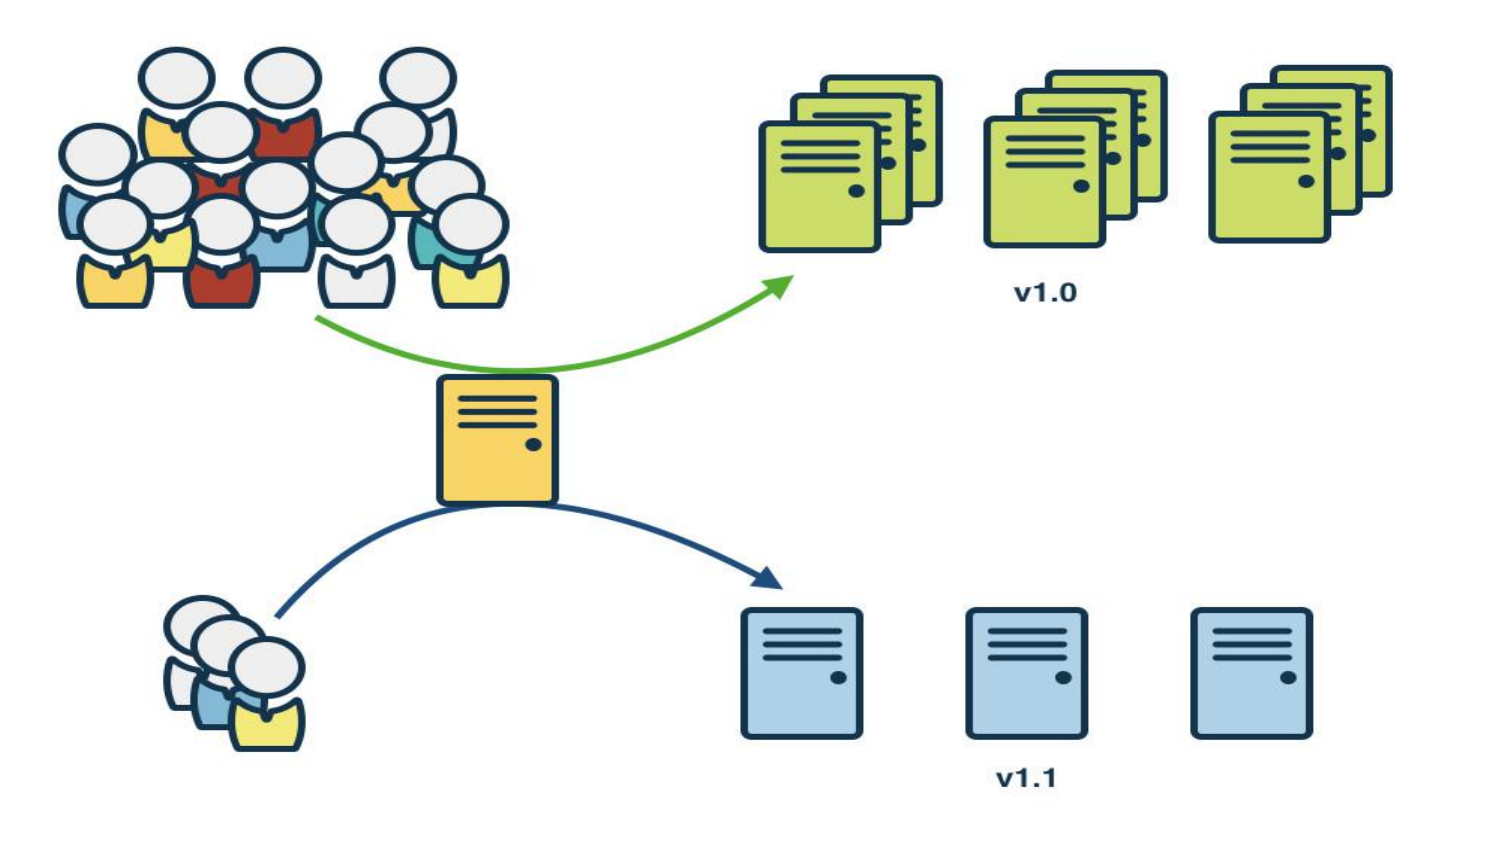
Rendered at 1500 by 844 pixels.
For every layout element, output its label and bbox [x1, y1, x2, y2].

picture [27, 13, 1426, 810]
